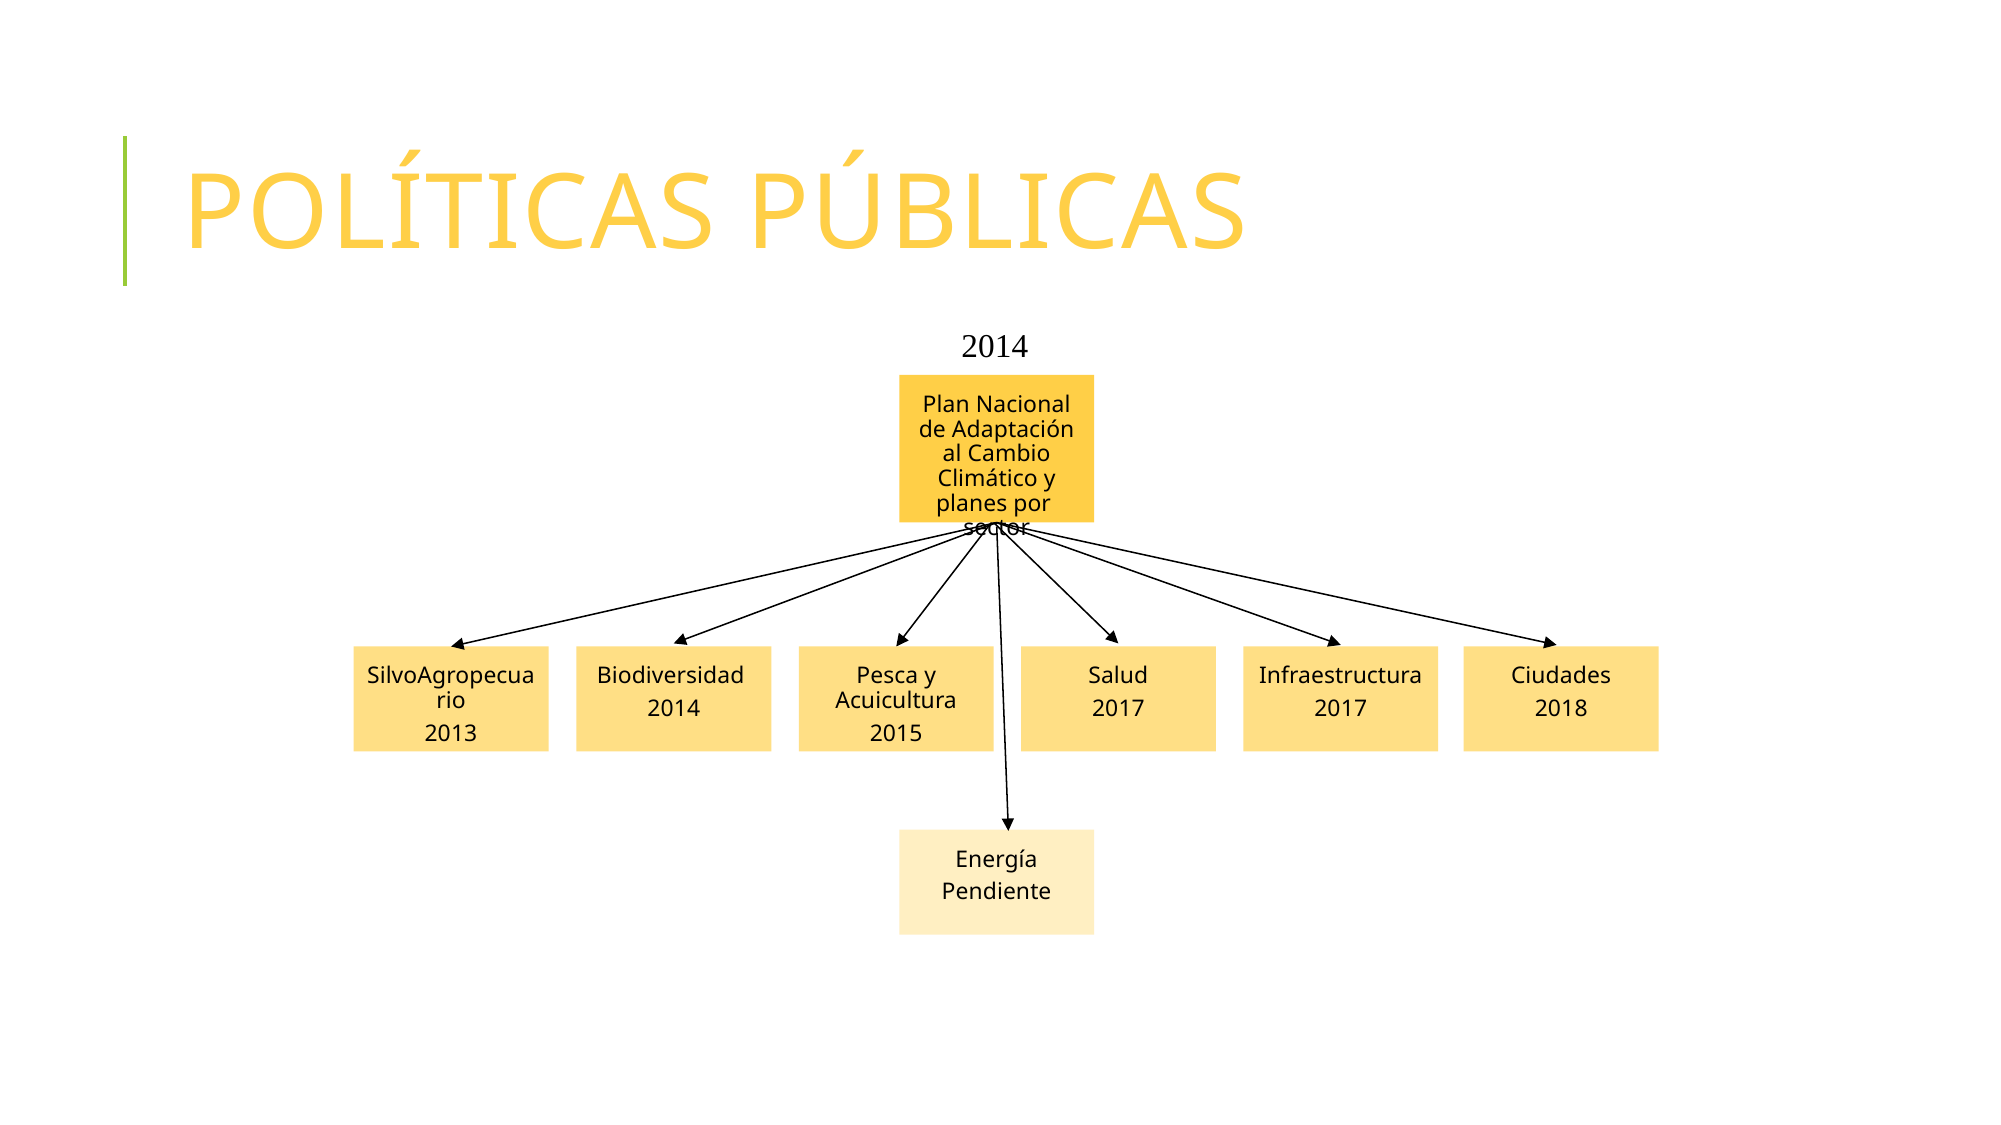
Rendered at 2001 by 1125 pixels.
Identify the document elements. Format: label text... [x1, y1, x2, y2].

text_box Salud 2017 [1021, 653, 1216, 752]
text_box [673, 522, 987, 644]
text_box SilvoAgropecuario 2013 [353, 646, 549, 752]
text_box Pesca y Acuicultura 2015 [798, 655, 989, 752]
text_box Biodiversidad 2014 [576, 655, 772, 752]
text_box 2014 [946, 317, 1141, 372]
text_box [450, 522, 668, 647]
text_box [1008, 522, 1557, 646]
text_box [996, 526, 1009, 832]
title Políticas públicas [168, 96, 1763, 342]
text_box Energía Pendiente [899, 829, 1095, 935]
text_box Plan Nacional de Adaptación al Cambio Climático y planes por sector [899, 374, 1095, 516]
text_box Ciudades 2018 [1463, 646, 1659, 752]
text_box Infraestructura 2017 [1243, 653, 1439, 752]
